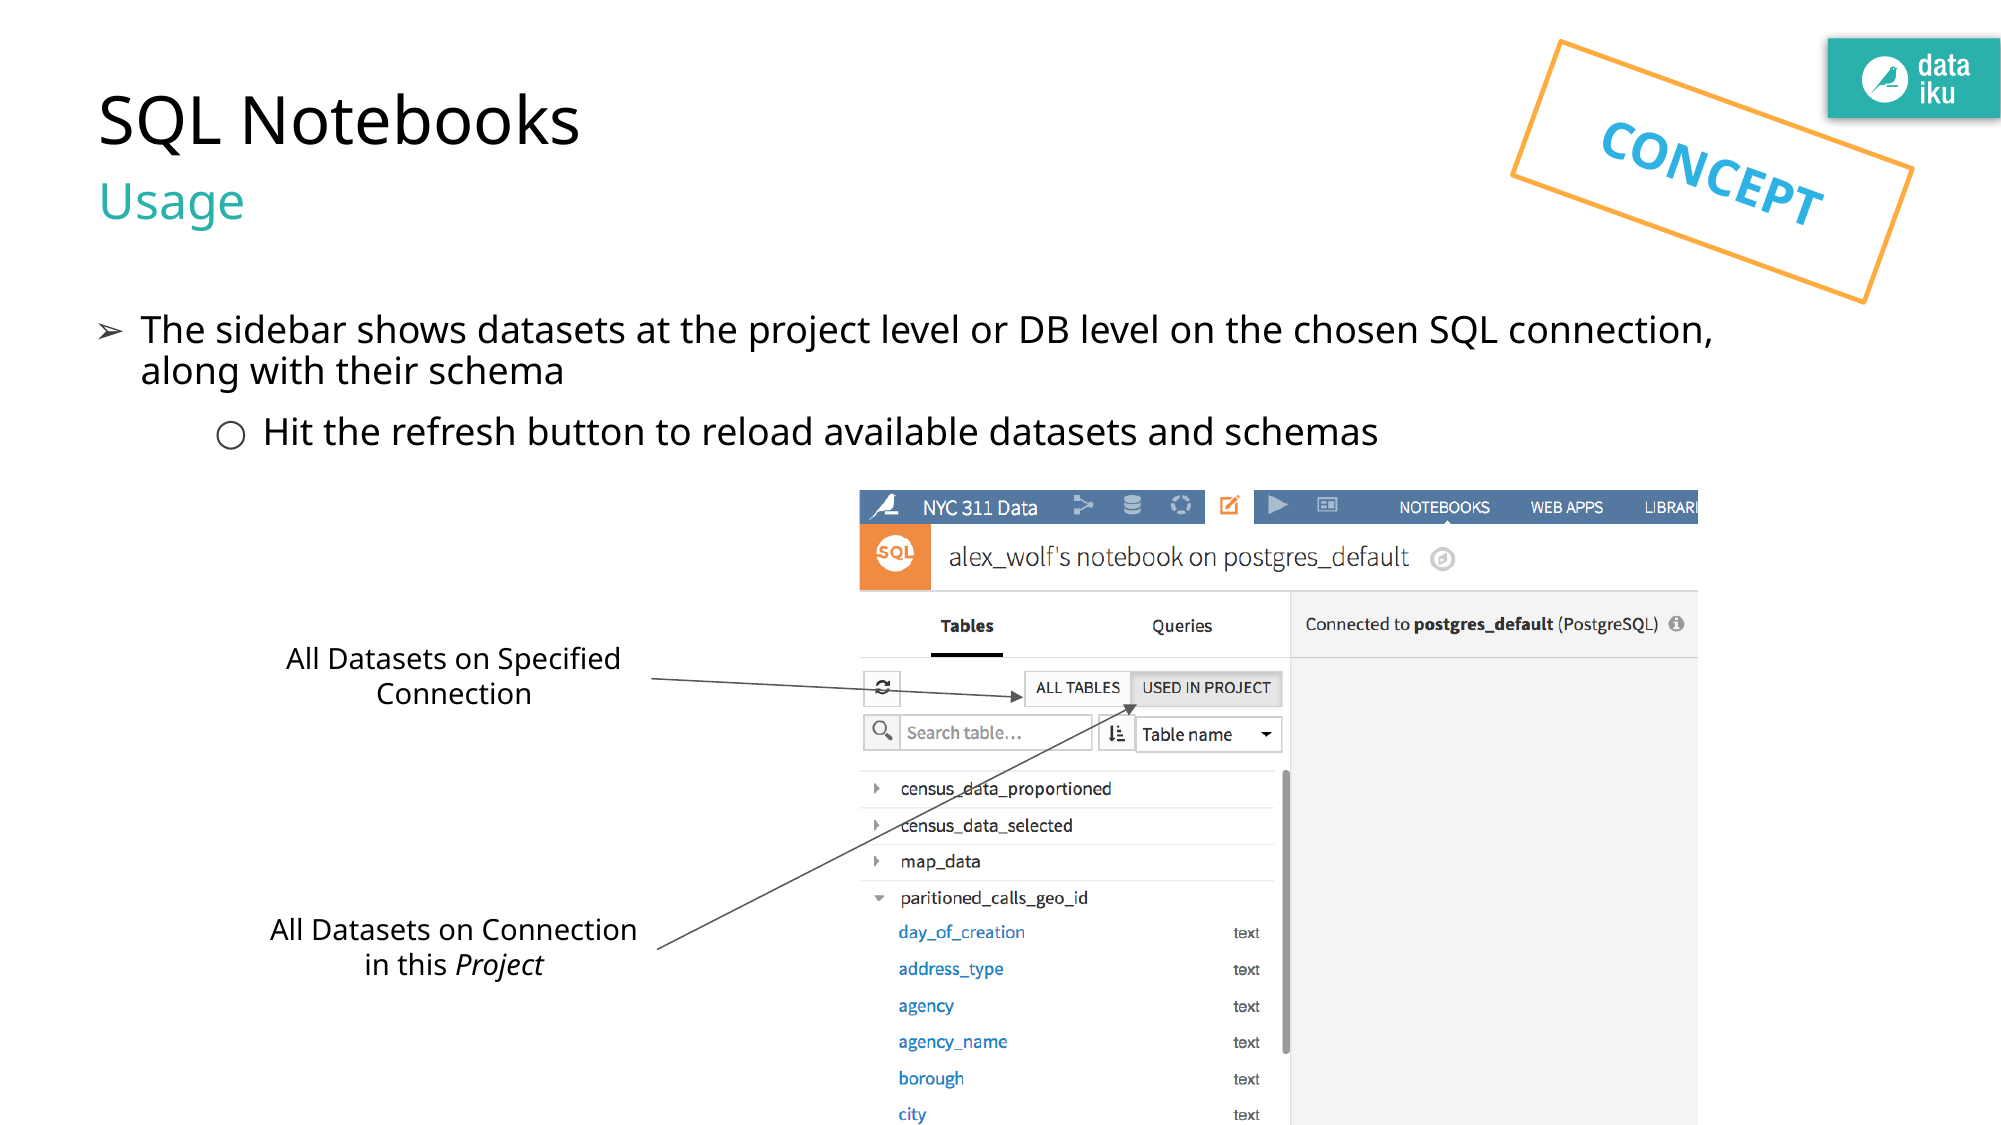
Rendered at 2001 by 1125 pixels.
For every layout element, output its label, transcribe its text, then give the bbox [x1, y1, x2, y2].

text_box CONCEPT [1521, 41, 1859, 149]
picture [859, 474, 1699, 1125]
title SQL Notebooks [1665, 78, 1922, 149]
text_box All Datasets on Specified Connection [256, 625, 652, 732]
title SQL Notebooks [78, 78, 1547, 149]
title Usage [78, 149, 1922, 252]
list The sidebar shows datasets at the project level or DB level on the chosen SQL connection, along with their schema Hit the refresh button to reload available datasets and schemas [78, 303, 1815, 1000]
text_box All Datasets on Connection in this Project [251, 896, 657, 1003]
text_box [656, 704, 1138, 950]
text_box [651, 678, 1024, 698]
text_box CONCEPT [1724, 252, 1883, 303]
